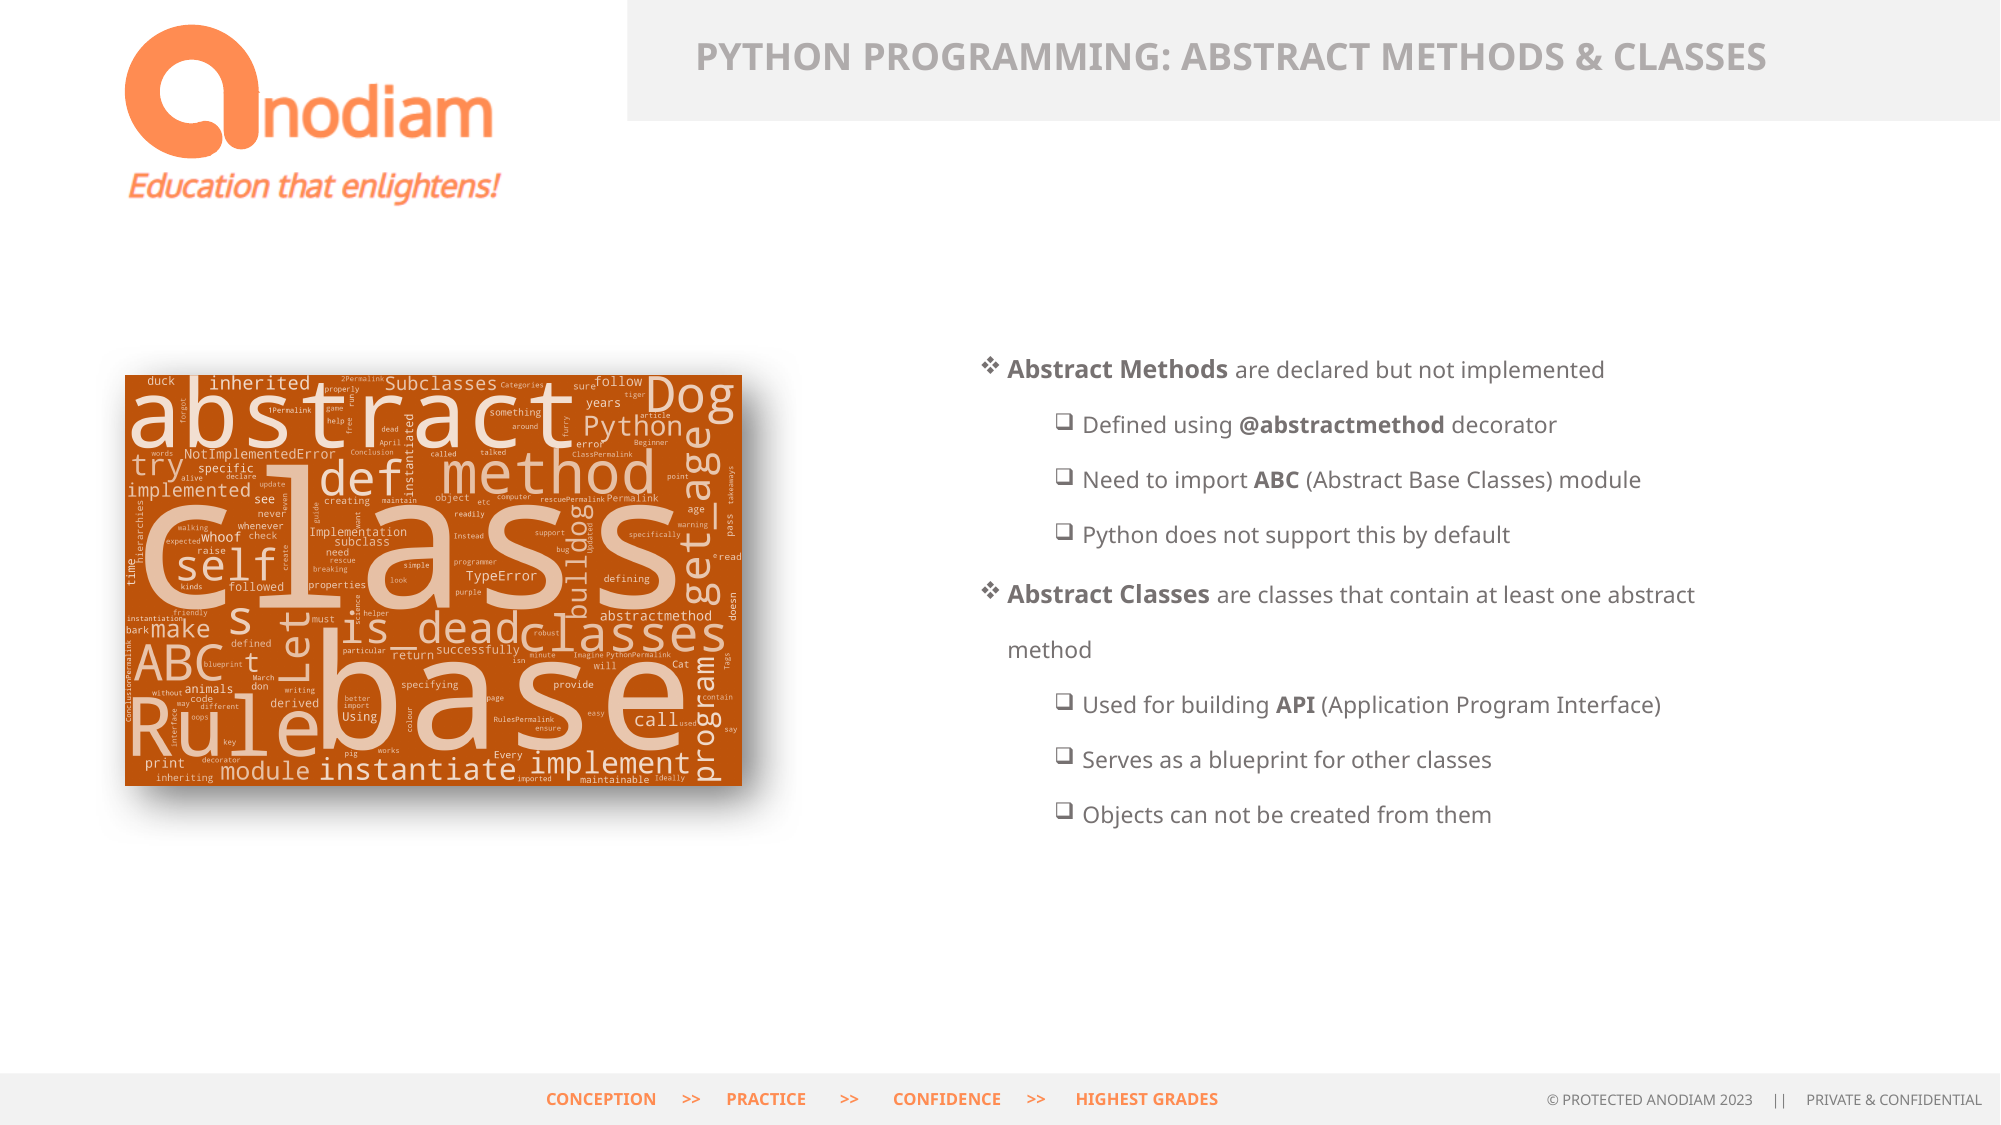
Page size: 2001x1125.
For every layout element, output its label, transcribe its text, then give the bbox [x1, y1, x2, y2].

text_box CONCEPTION >> PRACTICE >> CONFIDENCE >> HIGHEST GRADES © PROTECTED ANODIAM 2023 || PRIVATE & CONFIDENTIAL [0, 1072, 2000, 1125]
text_box Python Programming: Abstract Methods & Classes [680, 25, 1784, 86]
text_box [107, 25, 513, 214]
text_box Abstract Methods are declared but not implemented Defined using @abstractmethod decorator Need to import ABC (Abstract Base Classes) module Python does not support this by default Abstract Classes are classes that contain at least one abstract method Used for building API (Application Program Interface) Serves as a blueprint for other classes Objects can not be created from them [889, 288, 1793, 946]
picture [125, 375, 742, 786]
text_box [626, 0, 2000, 122]
